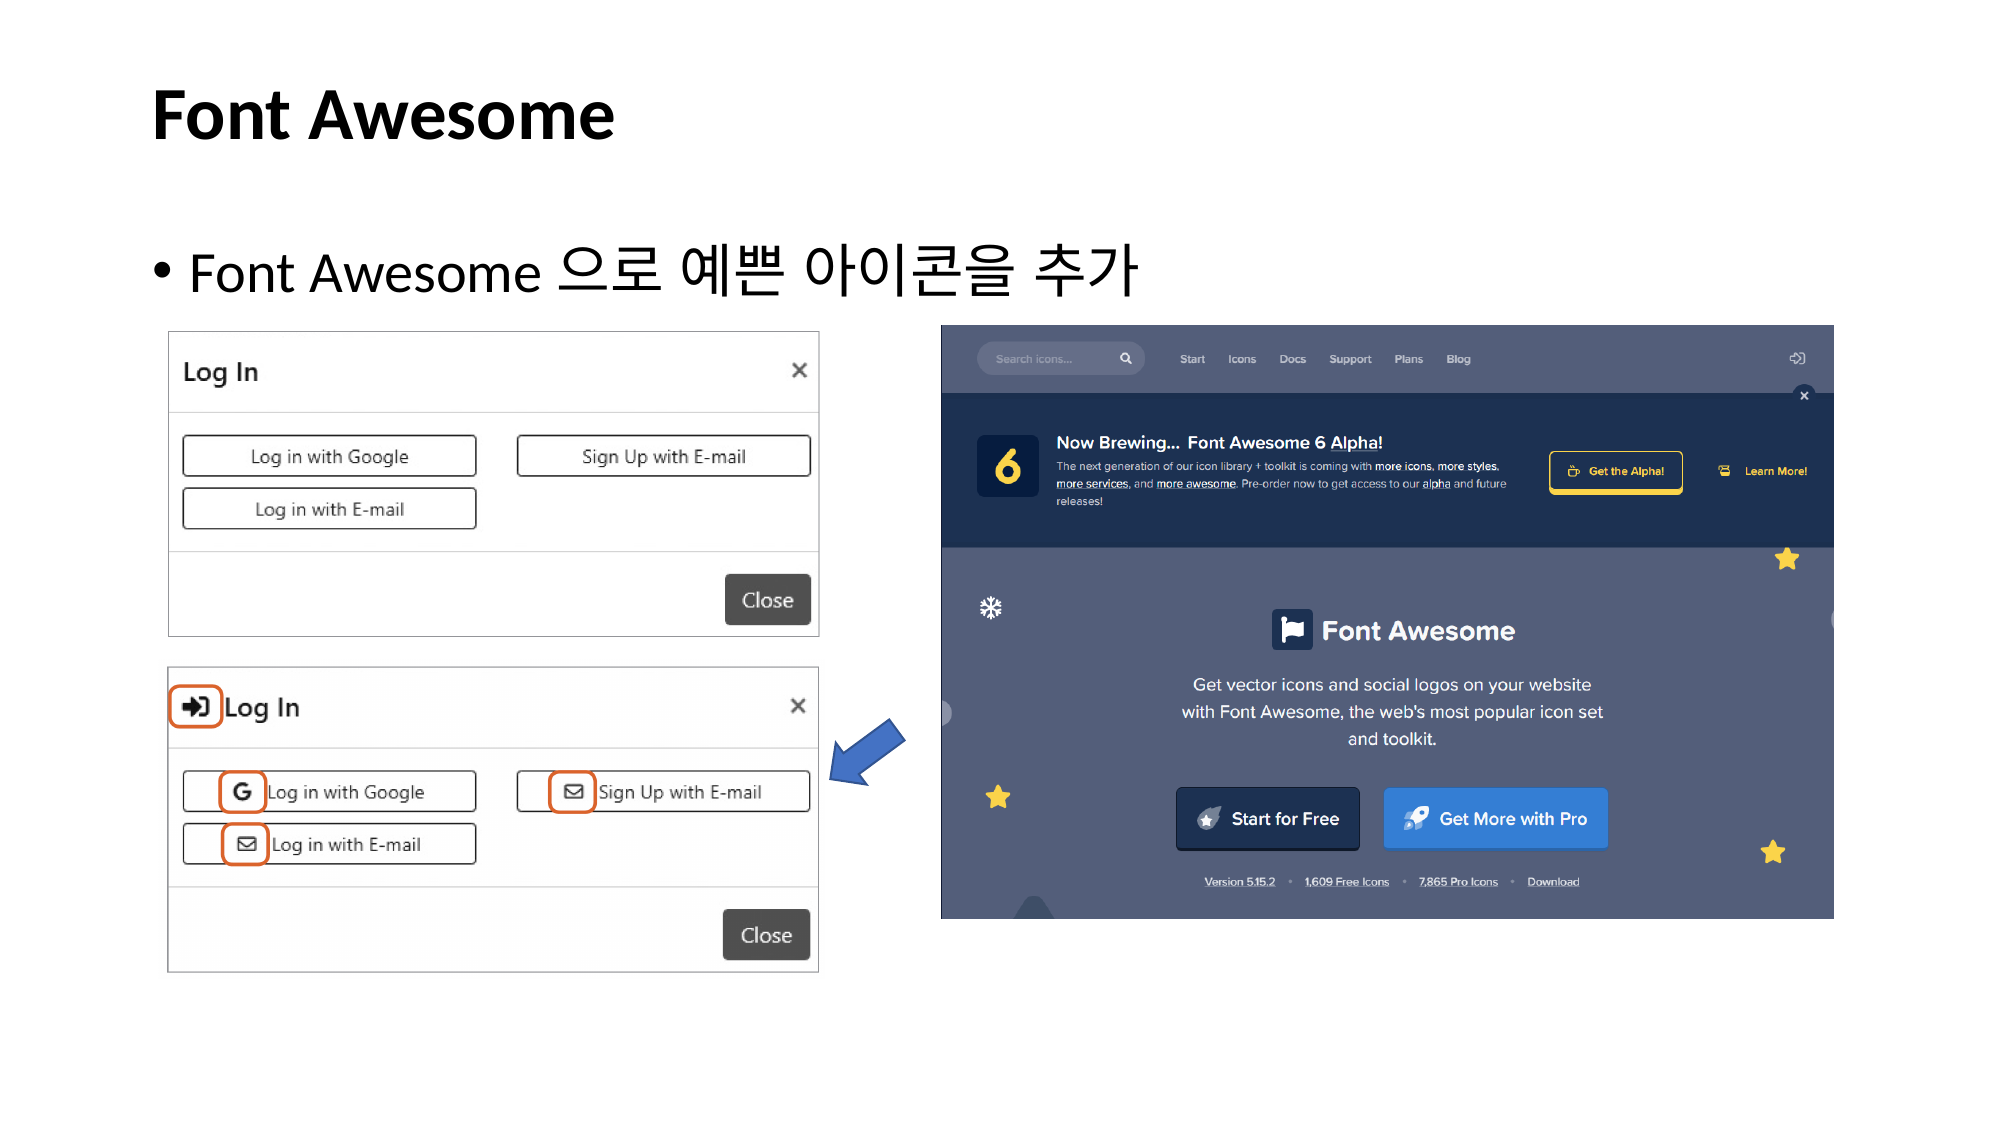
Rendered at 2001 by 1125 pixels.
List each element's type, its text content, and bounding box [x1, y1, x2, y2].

picture [158, 325, 825, 642]
title Font Awesome [137, 59, 1863, 172]
list Font Awesome으로 예쁜 아이콘을 추가 [137, 227, 1863, 1014]
picture [941, 325, 1834, 919]
text_box [829, 718, 906, 786]
picture [158, 659, 825, 979]
